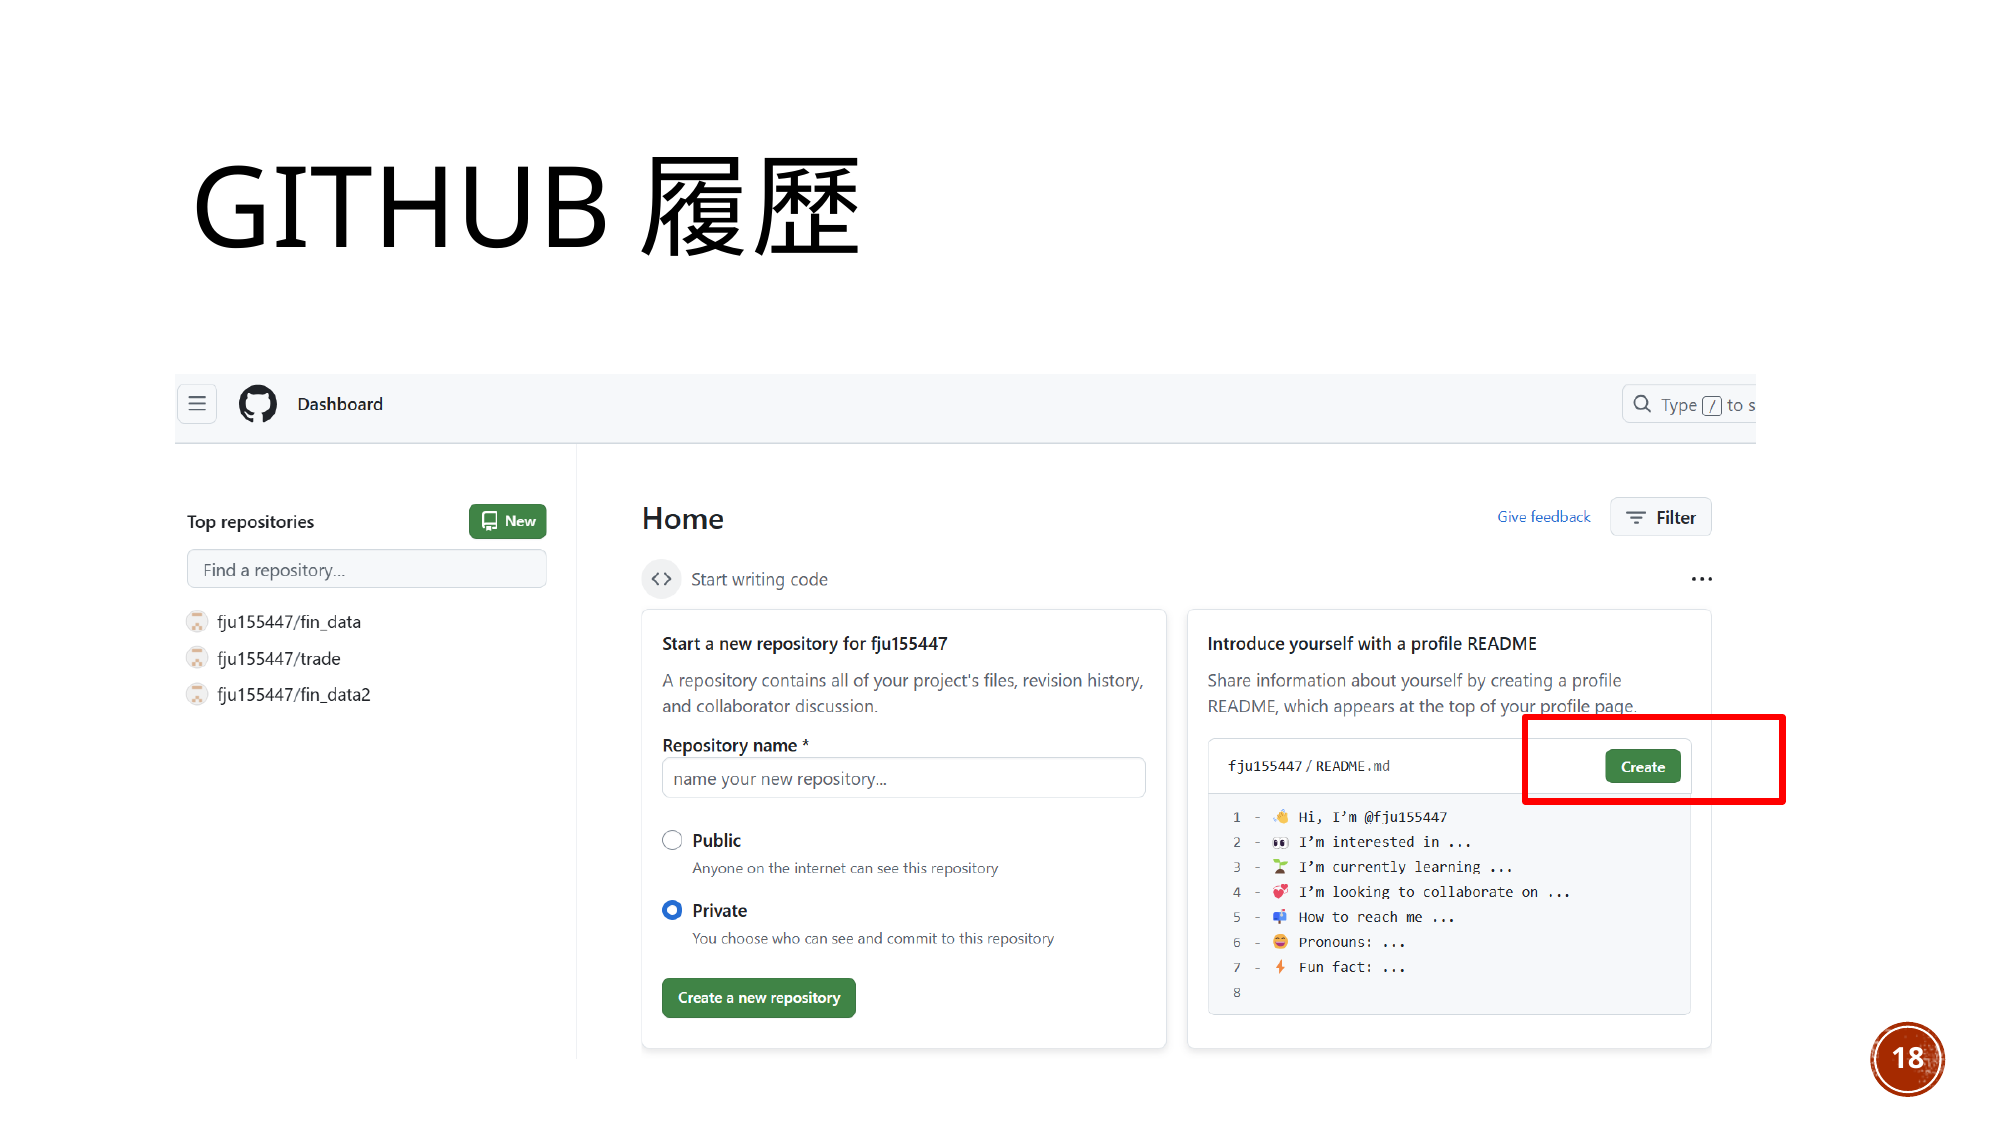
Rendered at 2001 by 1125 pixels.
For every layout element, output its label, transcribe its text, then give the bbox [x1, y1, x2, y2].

text_box [1756, 716, 1783, 803]
title GitHUB履歷 [175, 79, 1826, 344]
picture [175, 374, 1754, 1058]
slide_number 18 [1855, 1028, 1961, 1089]
